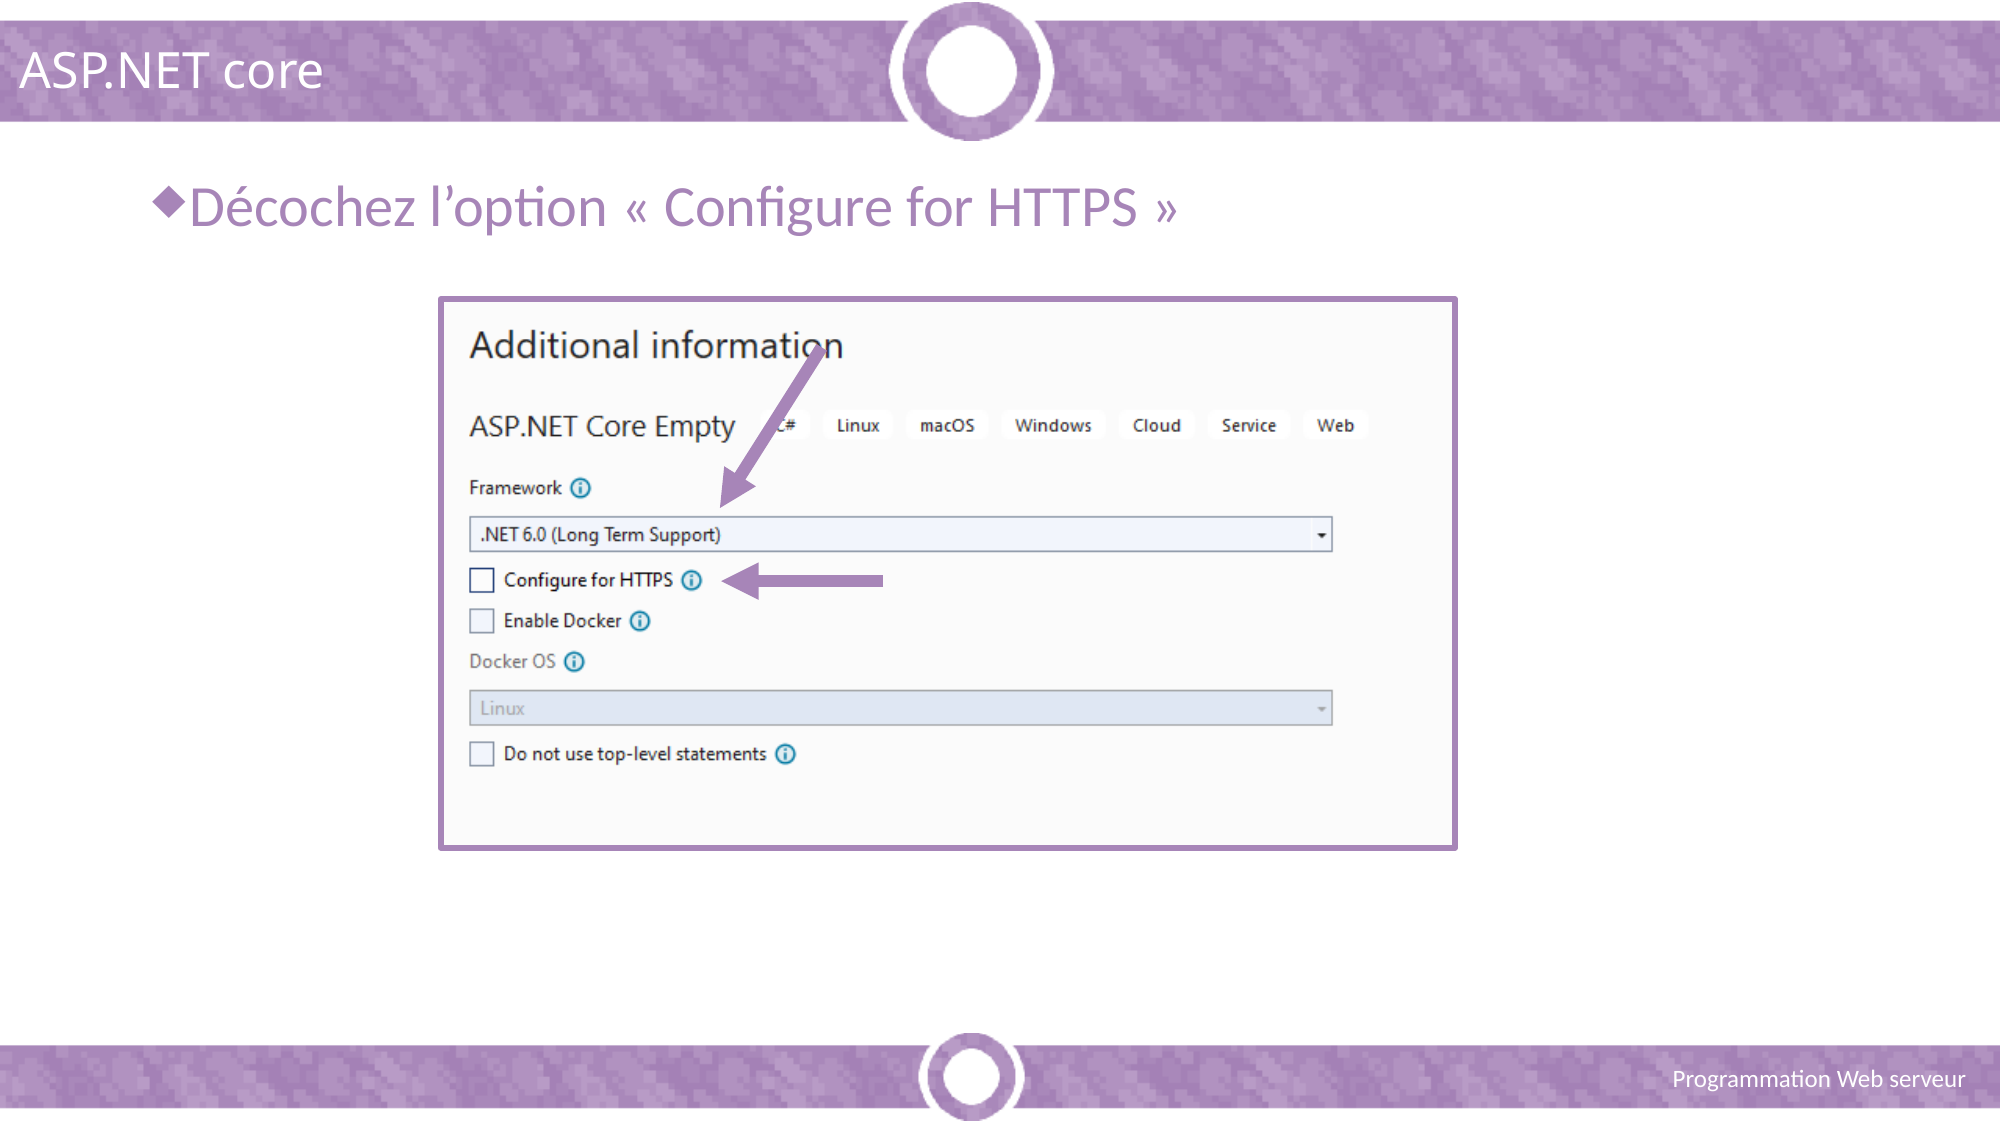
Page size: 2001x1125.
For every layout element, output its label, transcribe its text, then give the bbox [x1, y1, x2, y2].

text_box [719, 347, 822, 508]
picture [0, 1033, 2000, 1121]
picture [0, 2, 2000, 141]
picture [443, 302, 1452, 845]
list Décochez l’option « Configure for HTTPS » [137, 168, 1863, 1014]
title ASP.NET core [4, 22, 884, 123]
